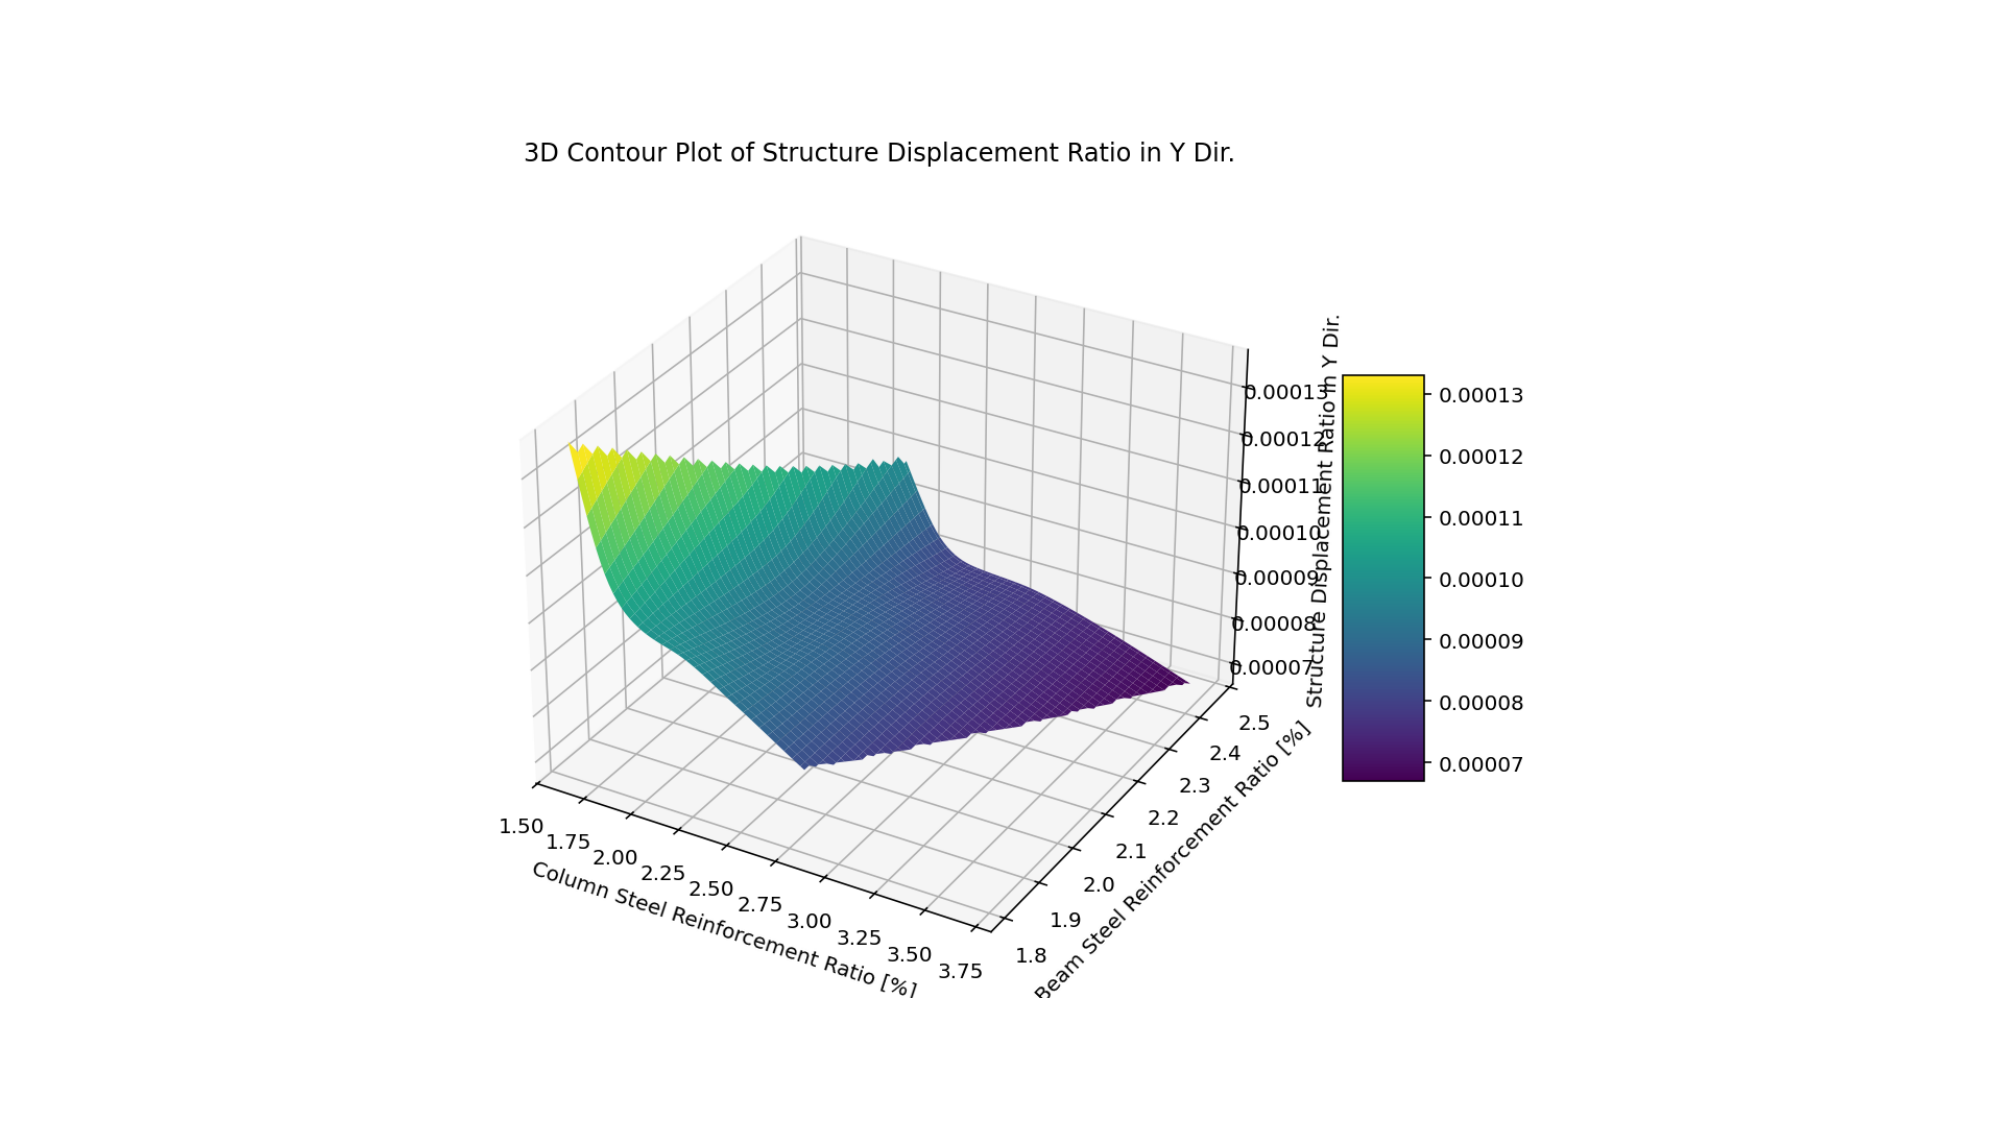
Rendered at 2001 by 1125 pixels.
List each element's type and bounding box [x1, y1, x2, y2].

picture [460, 127, 1540, 998]
